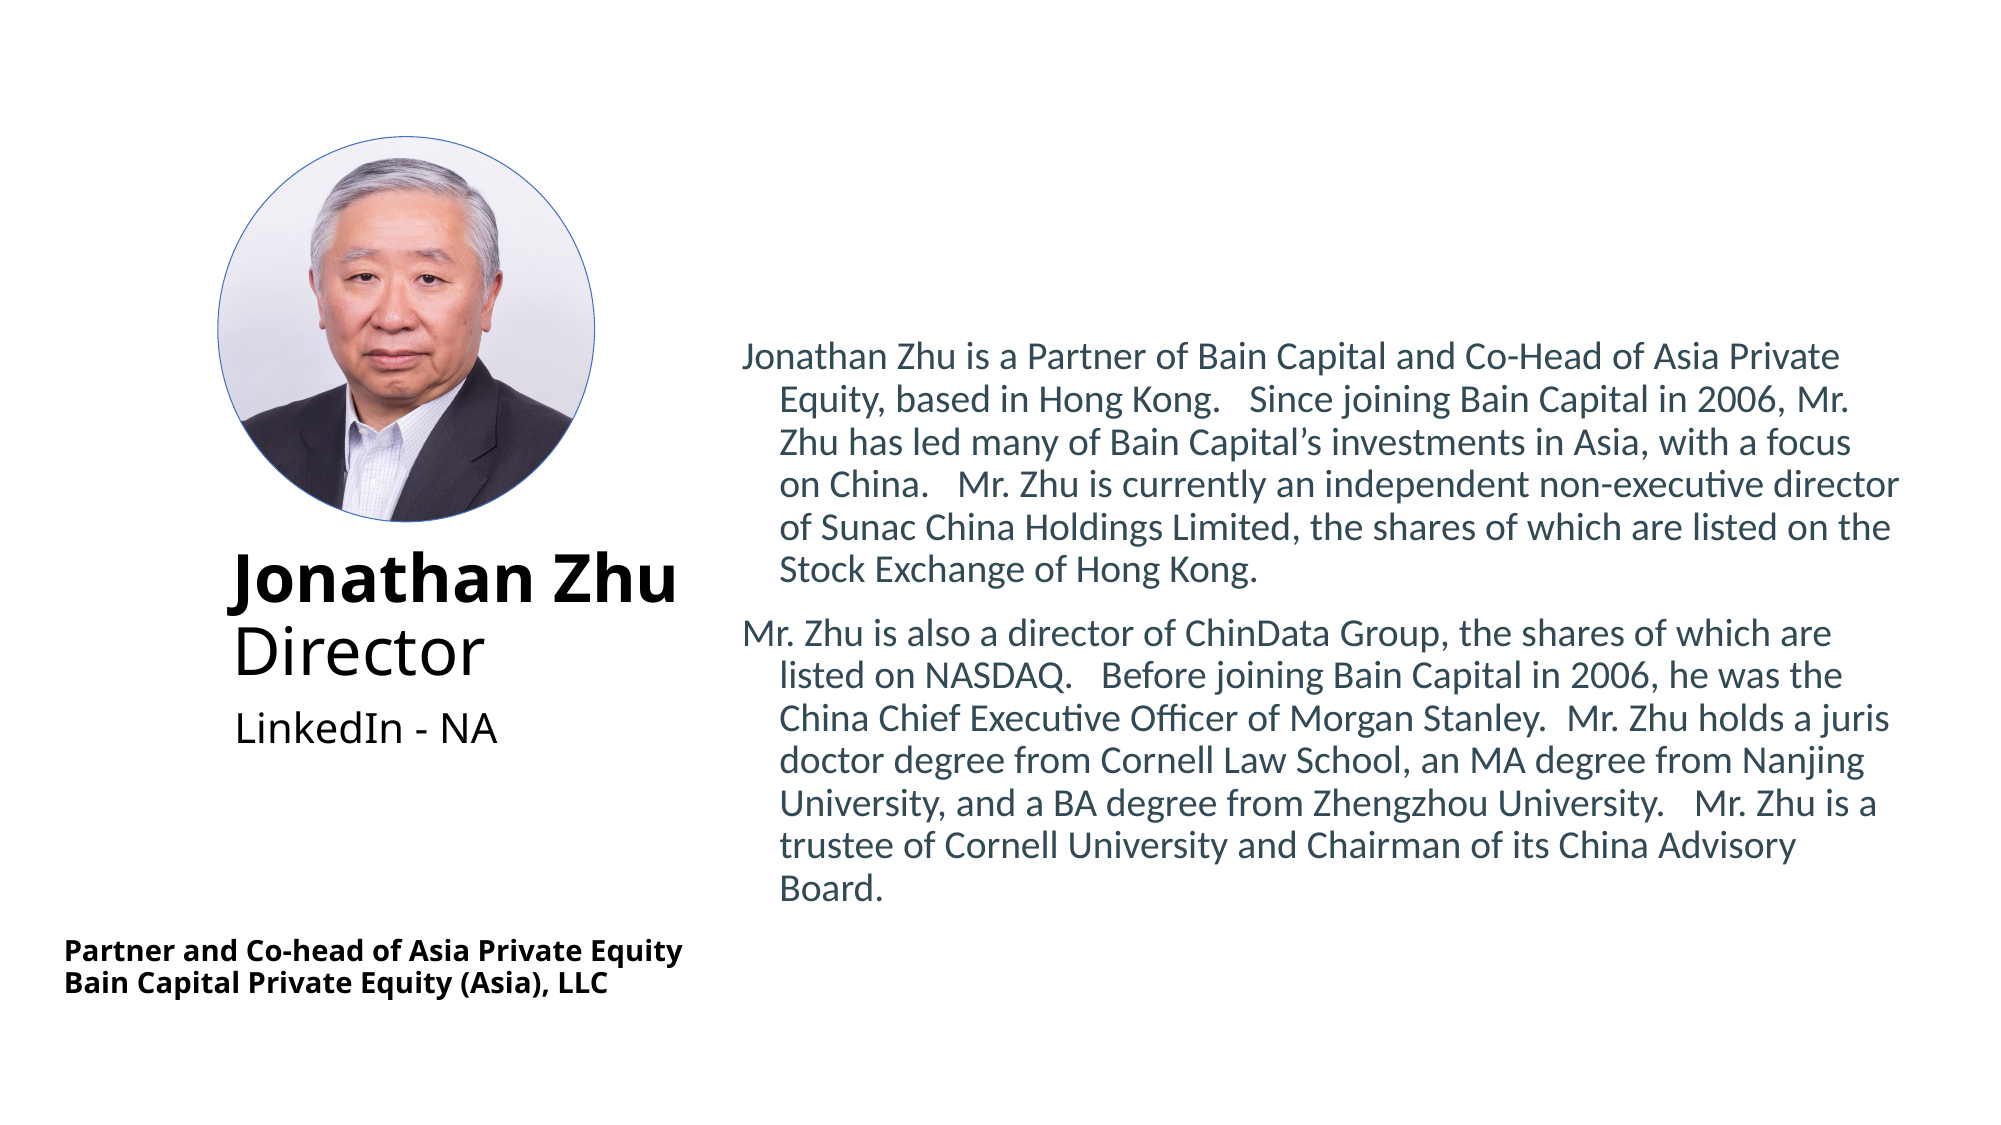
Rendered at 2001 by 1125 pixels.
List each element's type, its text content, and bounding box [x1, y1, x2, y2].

text_box LinkedIn - NA [219, 678, 536, 760]
title Jonathan Zhu Director [217, 537, 726, 697]
text_box Partner and Co-head of Asia Private Equity Bain Capital Private Equity (Asia), LLC [48, 919, 801, 1080]
list Jonathan Zhu is a Partner of Bain Capital and Co-Head of Asia Private Equity, based in Hong Kong. Since joining Bain Capital in 2006, Mr. Zhu has led many of Bain Capital’s investments in Asia, with a focus on China. Mr. Zhu is currently an independent non-executive director of Sunac China Holdings Limited, the shares of which are listed on the Stock Exchange of Hong Kong. Mr. Zhu is also a director of ChinData Group, the shares of which are listed on NASDAQ. Before joining Bain Capital in 2006, he was the China Chief Executive Officer of Morgan Stanley. Mr. Zhu holds a juris doctor degree from Cornell Law School, an MA degree from Nanjing University, and a BA degree from Zhengzhou University. Mr. Zhu is a trustee of Cornell University and Chairman of its China Advisory Board. [726, 328, 1918, 982]
picture [217, 136, 595, 522]
